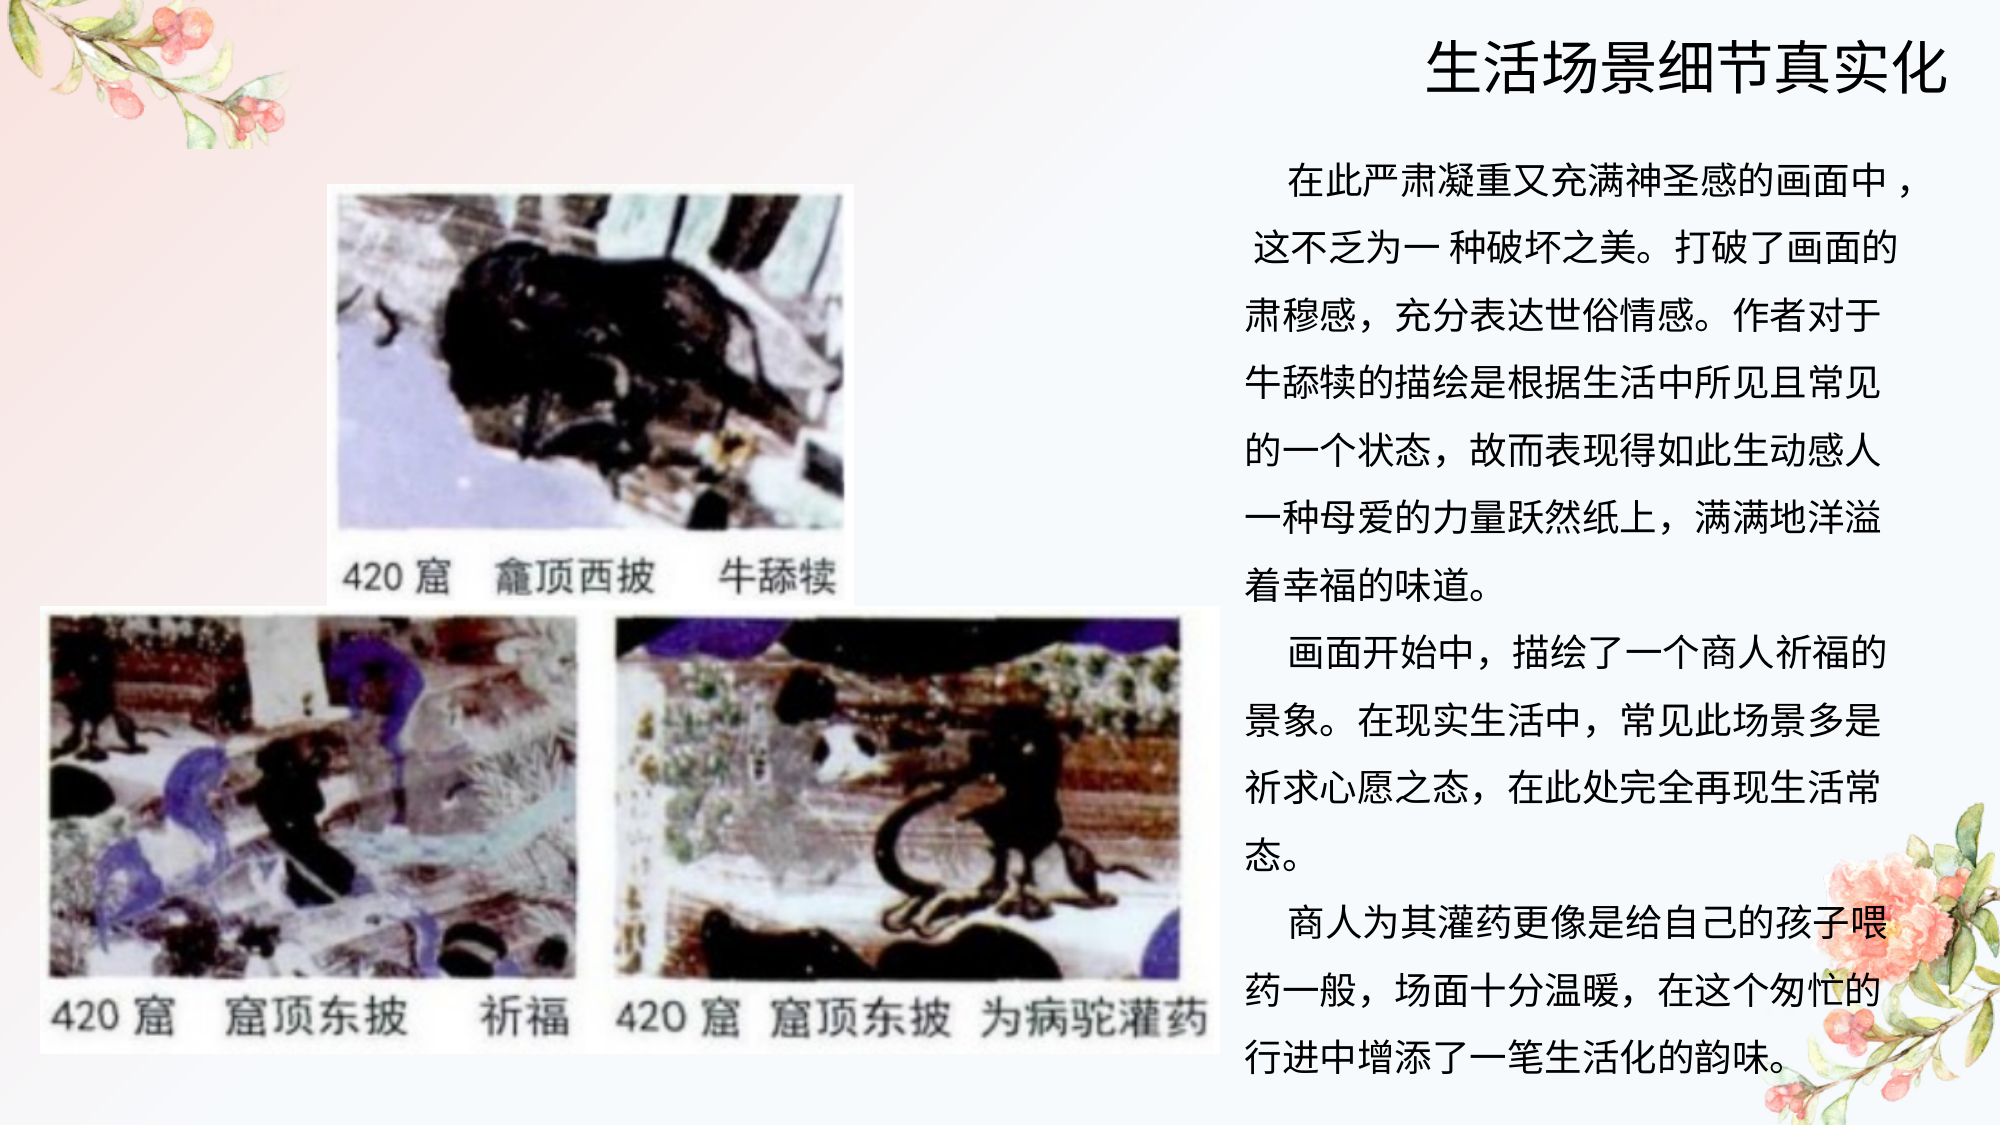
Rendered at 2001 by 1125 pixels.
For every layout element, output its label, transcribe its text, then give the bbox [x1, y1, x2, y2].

picture [40, 184, 1220, 1054]
text_box 生活场景细节真实化 [1373, 23, 2000, 109]
text_box 在此严肃凝重又充满神圣感的画面中 ， 这不乏为一 种破坏之美。打破了画面的肃穆感，充分表达世俗情感。作者对于牛舔犊的描绘是根据生活中所见且常见 的一个状态，故而表现得如此生动感人一种母爱的力量跃然纸上，满满地洋溢着幸福的味道。 画面开始中，描绘了一个商人祈福的景象。在现实生活中，常见此场景多是祈求心愿之态，在此处完全再现生活常态。 商人为其灌药更像是给自己的孩子喂药一般，场面十分温暖，在这个匆忙的行进中增添了一笔生活化的韵味。 [1229, 127, 1928, 1087]
picture [0, 0, 325, 149]
picture [1732, 782, 2000, 1125]
